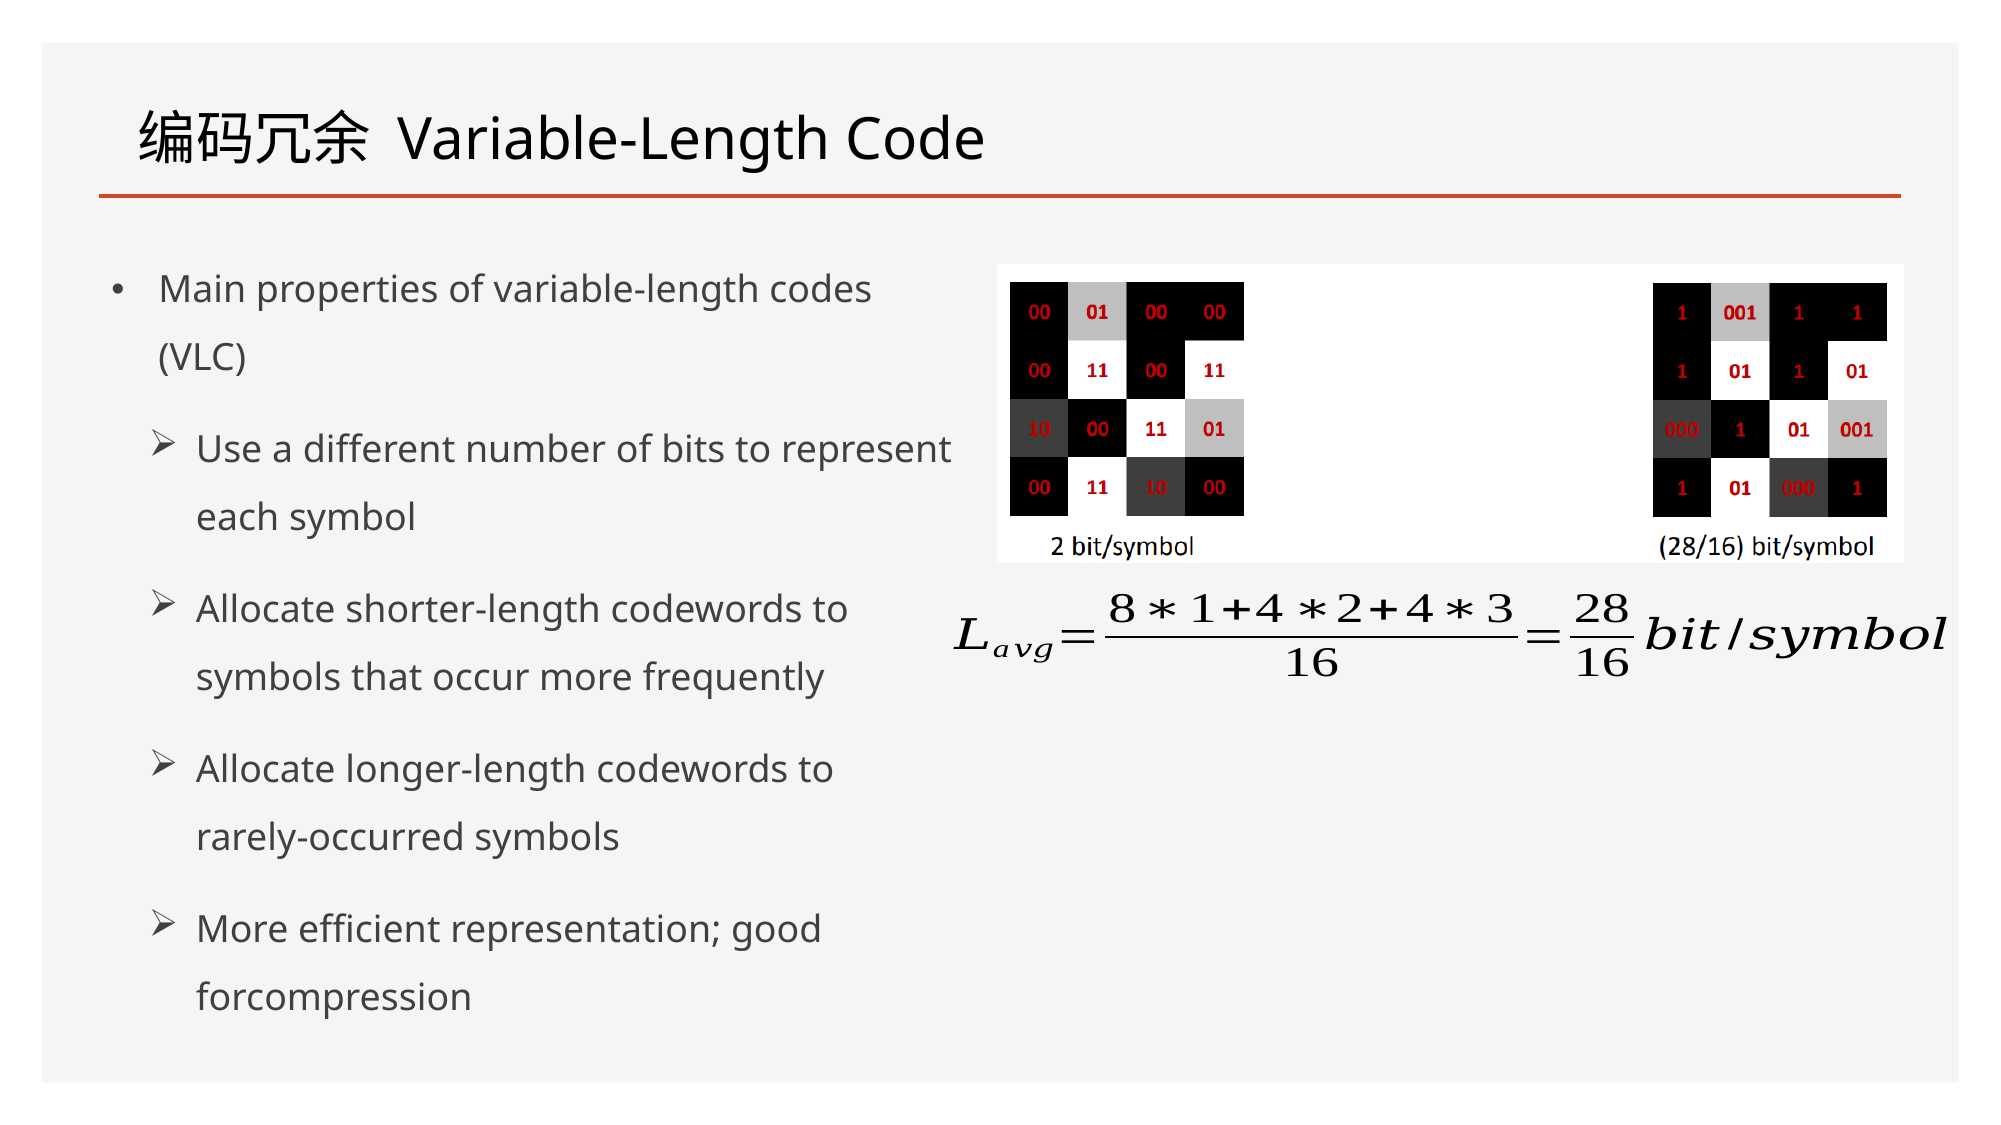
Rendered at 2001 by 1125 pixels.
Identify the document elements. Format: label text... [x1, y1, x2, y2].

title 编码冗余 Variable-Length Code [85, 73, 1214, 179]
picture [997, 264, 1904, 563]
list Main properties of variable-length codes (VLC) Use a different number of bits to represent each symbol Allocate shorter-length codewords to symbols that occur more frequently Allocate longer-length codewords to rarely-occurred symbols More efficient representation; good forcompression [96, 235, 971, 1052]
